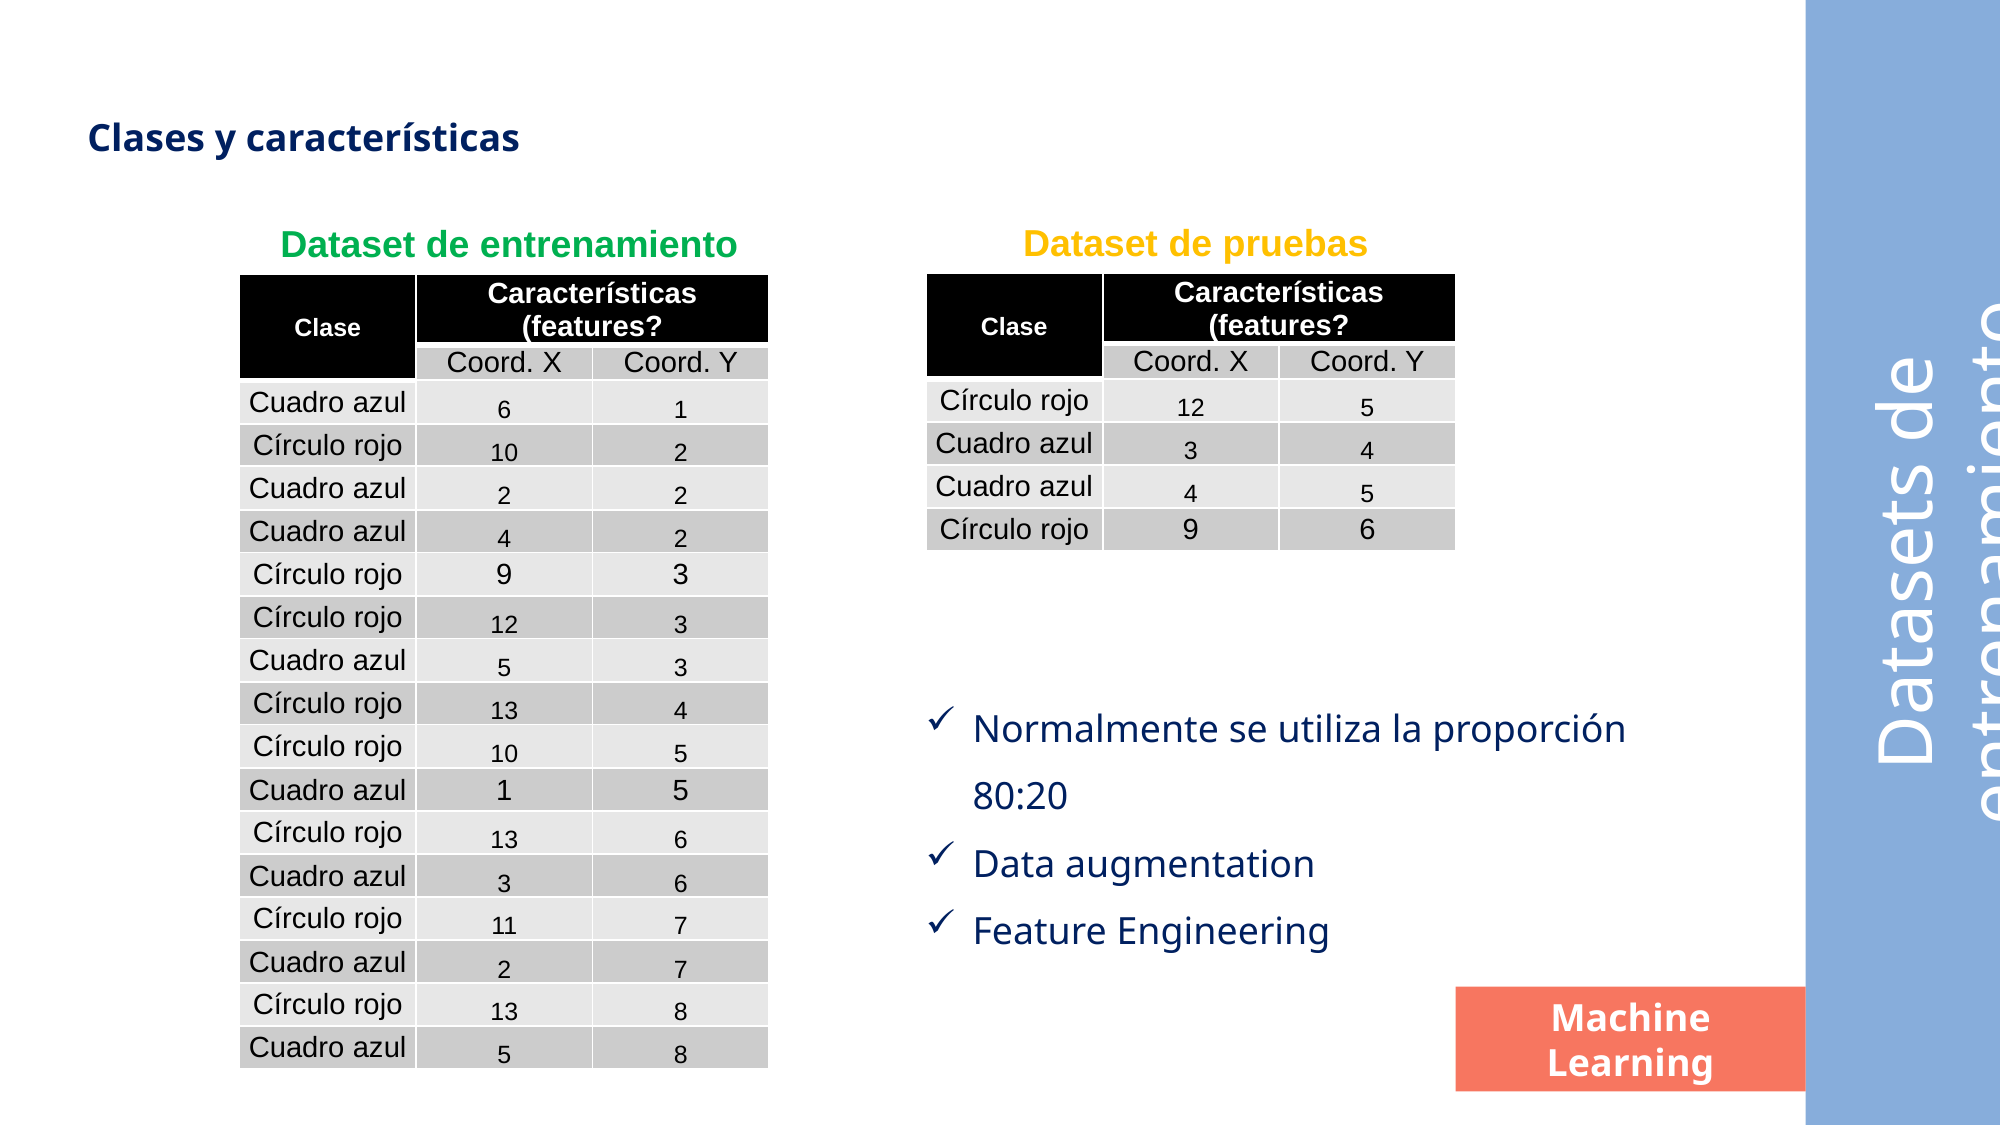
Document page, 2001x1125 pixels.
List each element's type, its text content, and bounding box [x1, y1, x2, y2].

text_box Dataset de pruebas [944, 211, 1448, 271]
table_cell 5 [593, 725, 768, 767]
table_cell 6 [593, 812, 768, 853]
text_box Normalmente se utiliza la proporción 80:20 Data augmentation Feature Engineering [910, 674, 1725, 960]
table_cell Coord. Y [1280, 346, 1455, 378]
table_cell 1 [593, 381, 768, 423]
table_cell Cuadro azul [927, 466, 1102, 507]
table_cell 7 [593, 941, 768, 982]
table_cell Círculo rojo [240, 553, 415, 595]
table_cell Cuadro azul [240, 769, 415, 810]
table_cell 11 [417, 898, 592, 939]
table_cell 13 [417, 984, 592, 1025]
table_cell 3 [593, 597, 768, 638]
table_cell 7 [593, 898, 768, 939]
table_cell 3 [417, 855, 592, 896]
table_cell 2 [593, 425, 768, 465]
table_cell Cuadro azul [240, 941, 415, 982]
table_header Características (features? [1104, 274, 1455, 341]
table_cell 5 [417, 639, 592, 681]
table_cell 5 [1280, 466, 1455, 507]
table_cell Círculo rojo [240, 812, 415, 853]
table_cell 2 [593, 467, 768, 509]
table_cell 4 [1280, 423, 1455, 464]
table_header Clase [927, 274, 1102, 376]
table_cell 2 [417, 467, 592, 509]
table_cell 3 [593, 553, 768, 595]
table_cell Cuadro azul [240, 511, 415, 552]
table_cell Círculo rojo [240, 683, 415, 724]
table_cell 6 [1280, 509, 1455, 550]
table_cell Cuadro azul [240, 383, 415, 423]
table_cell 5 [1280, 380, 1455, 421]
text_box [1805, 0, 2000, 1125]
table_cell 3 [593, 639, 768, 681]
table_cell Cuadro azul [240, 855, 415, 896]
table_cell 5 [417, 1027, 592, 1068]
table_cell 4 [417, 511, 592, 552]
table_cell 2 [593, 511, 768, 552]
table_cell Cuadro azul [927, 423, 1102, 464]
table_cell 10 [417, 425, 592, 465]
table_cell 9 [1104, 509, 1278, 550]
table_cell Círculo rojo [240, 597, 415, 638]
table_cell Coord. X [1104, 346, 1278, 378]
table_cell Círculo rojo [240, 725, 415, 767]
table_cell 4 [593, 683, 768, 724]
table_cell Cuadro azul [240, 639, 415, 681]
table_cell 4 [1104, 466, 1278, 507]
table_cell Coord. Y [593, 348, 768, 379]
table_header Características (features? [417, 275, 768, 342]
table_cell Círculo rojo [927, 382, 1102, 421]
text_box Clases y características [72, 106, 1690, 167]
table_cell 8 [593, 984, 768, 1025]
table_cell Cuadro azul [240, 467, 415, 509]
table_cell 9 [417, 553, 592, 595]
table_cell 10 [417, 725, 592, 767]
table_cell Círculo rojo [927, 509, 1102, 550]
table_cell Círculo rojo [240, 425, 415, 465]
table_cell 2 [417, 941, 592, 982]
table_cell Círculo rojo [240, 984, 415, 1025]
table_cell 5 [593, 769, 768, 810]
table_cell 8 [593, 1027, 768, 1068]
text_box Datasets de entrenamiento [1857, 86, 2000, 1039]
table_cell Coord. X [417, 348, 592, 379]
table_cell 1 [417, 769, 592, 810]
text_box Dataset de entrenamiento [257, 212, 762, 273]
table_cell 12 [417, 597, 592, 638]
text_box Machine Learning [1455, 986, 1806, 1092]
table_cell 12 [1104, 380, 1278, 421]
table_cell Cuadro azul [240, 1027, 415, 1068]
table_cell 3 [1104, 423, 1278, 464]
table_cell 6 [593, 855, 768, 896]
table_header Clase [240, 275, 415, 378]
table_cell 13 [417, 683, 592, 724]
table_cell Círculo rojo [240, 898, 415, 939]
table_cell 6 [417, 381, 592, 423]
table_cell 13 [417, 812, 592, 853]
